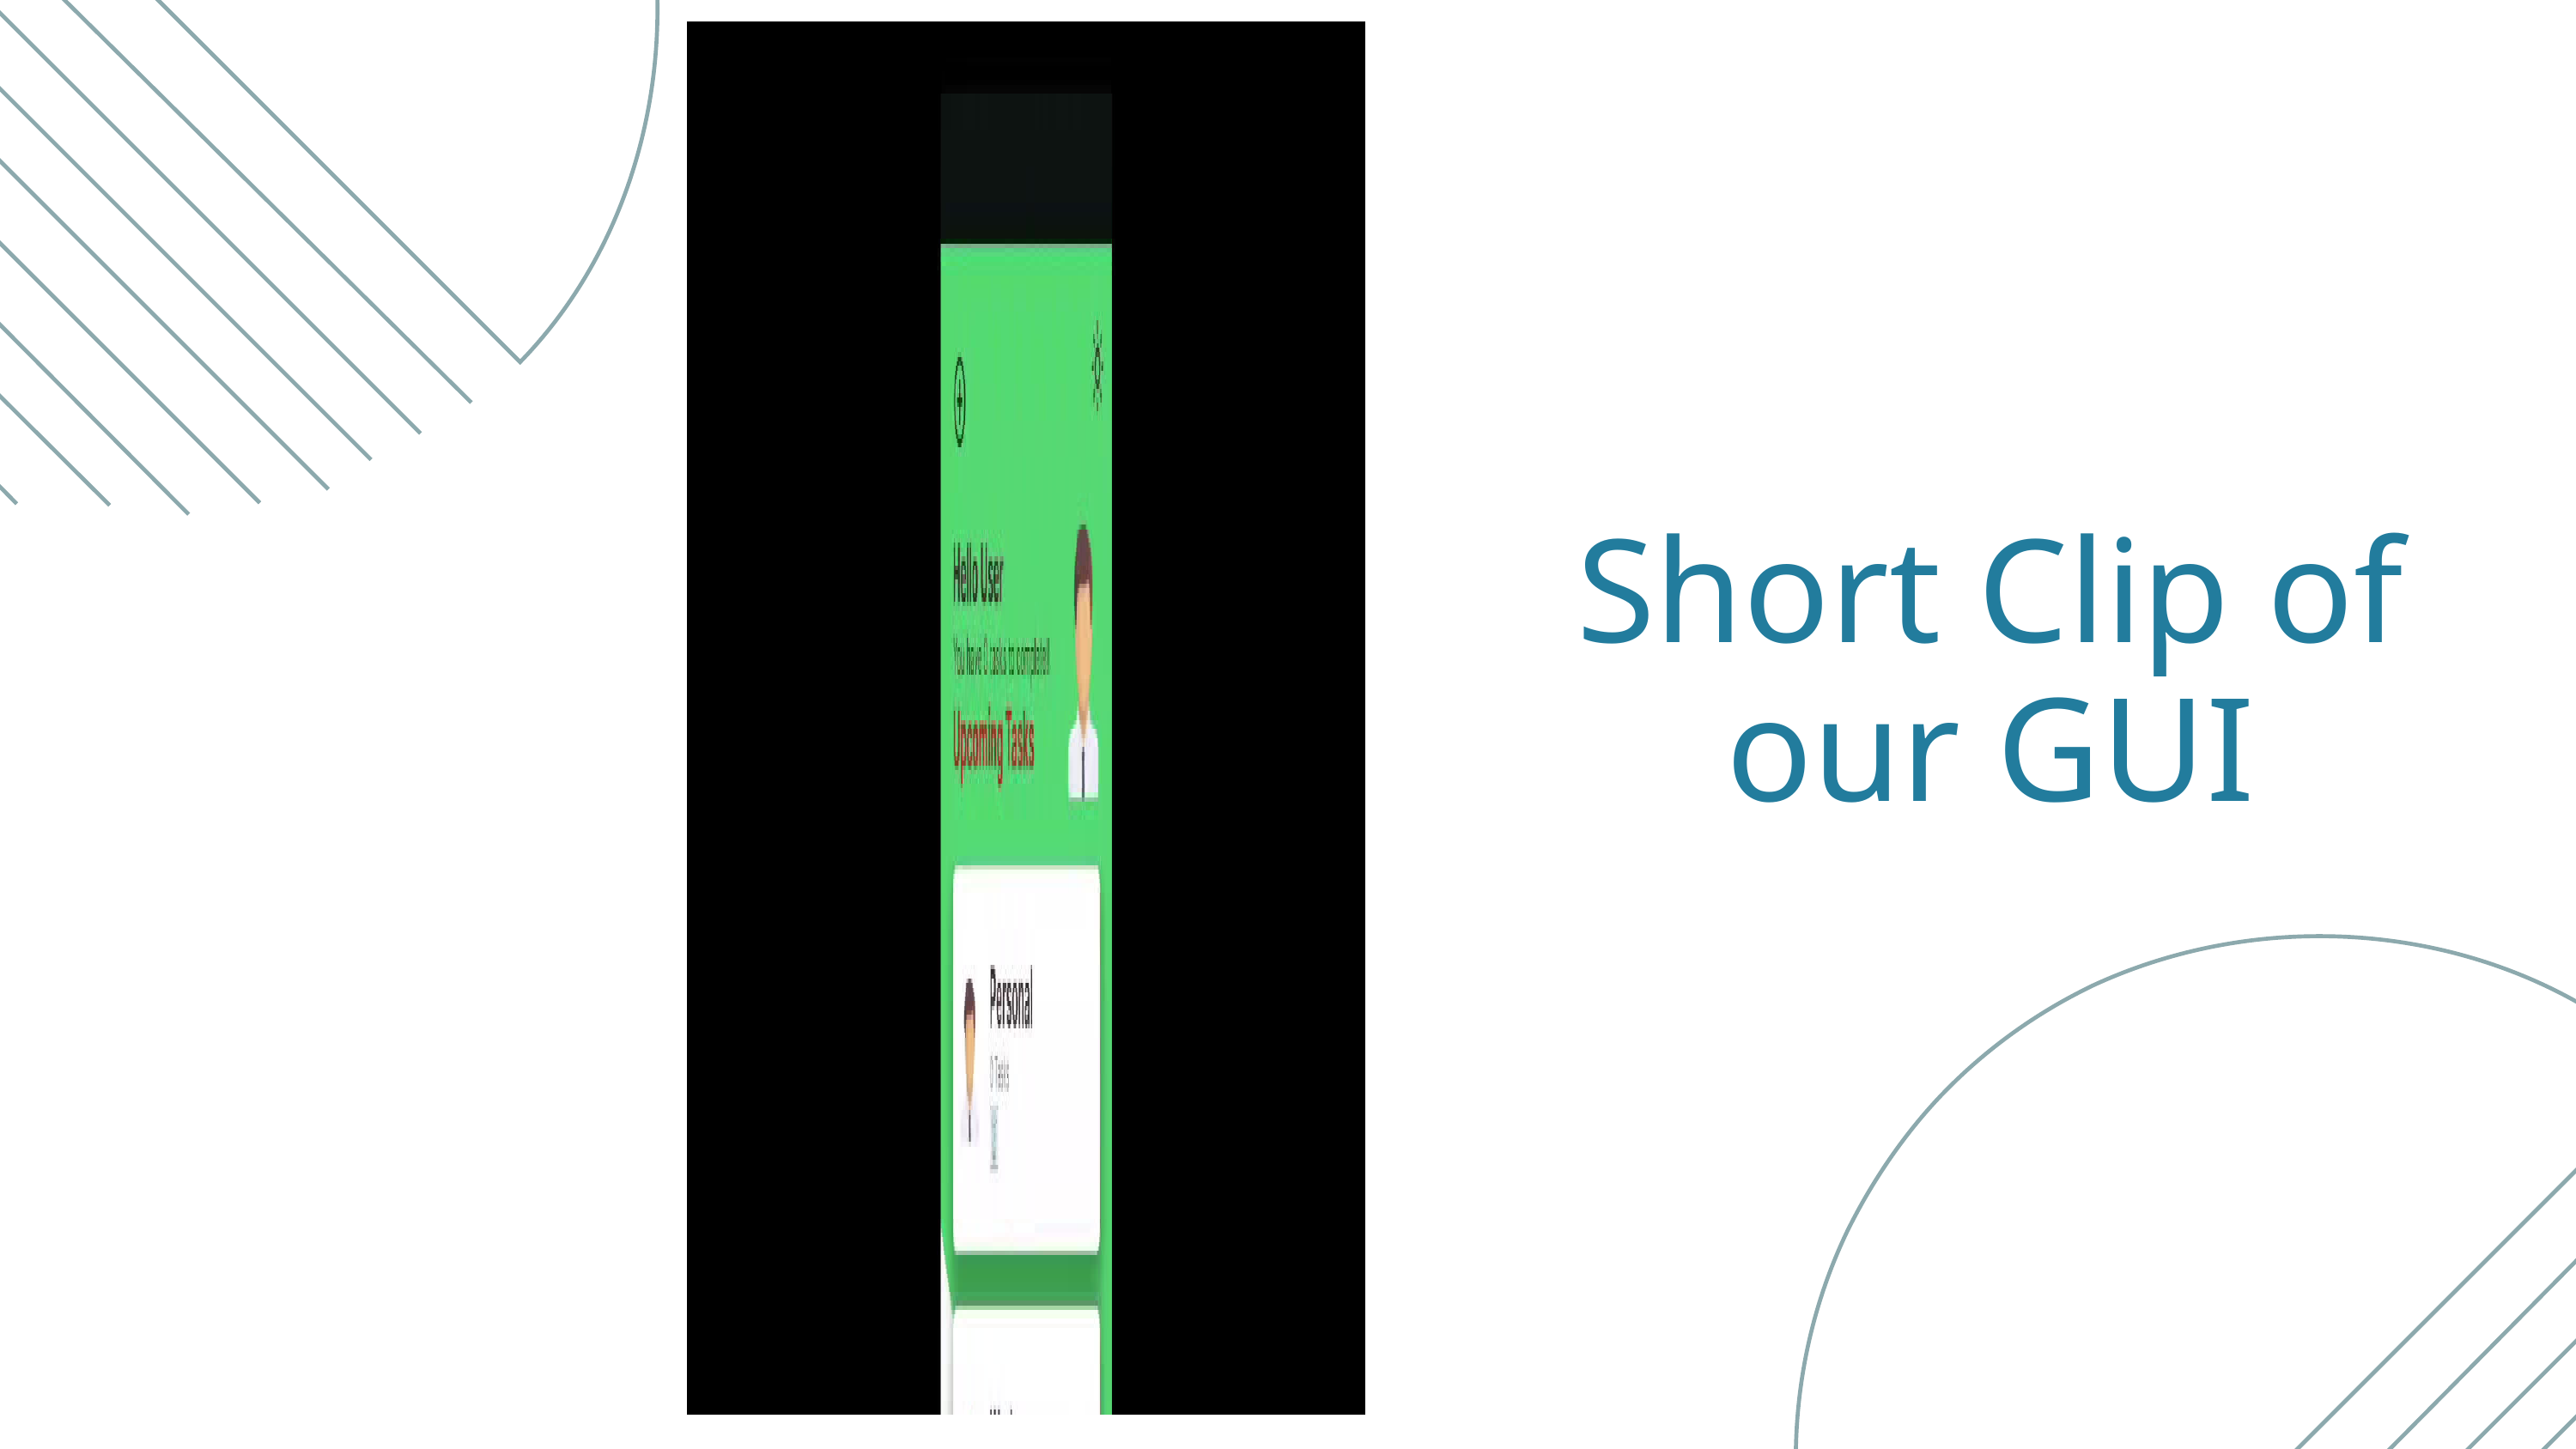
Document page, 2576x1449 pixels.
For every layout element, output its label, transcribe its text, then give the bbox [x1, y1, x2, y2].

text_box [0, 0, 851, 67]
text_box Short Clip of our GUI [1559, 512, 2421, 830]
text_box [686, 21, 1366, 1416]
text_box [1603, 1014, 2576, 1449]
